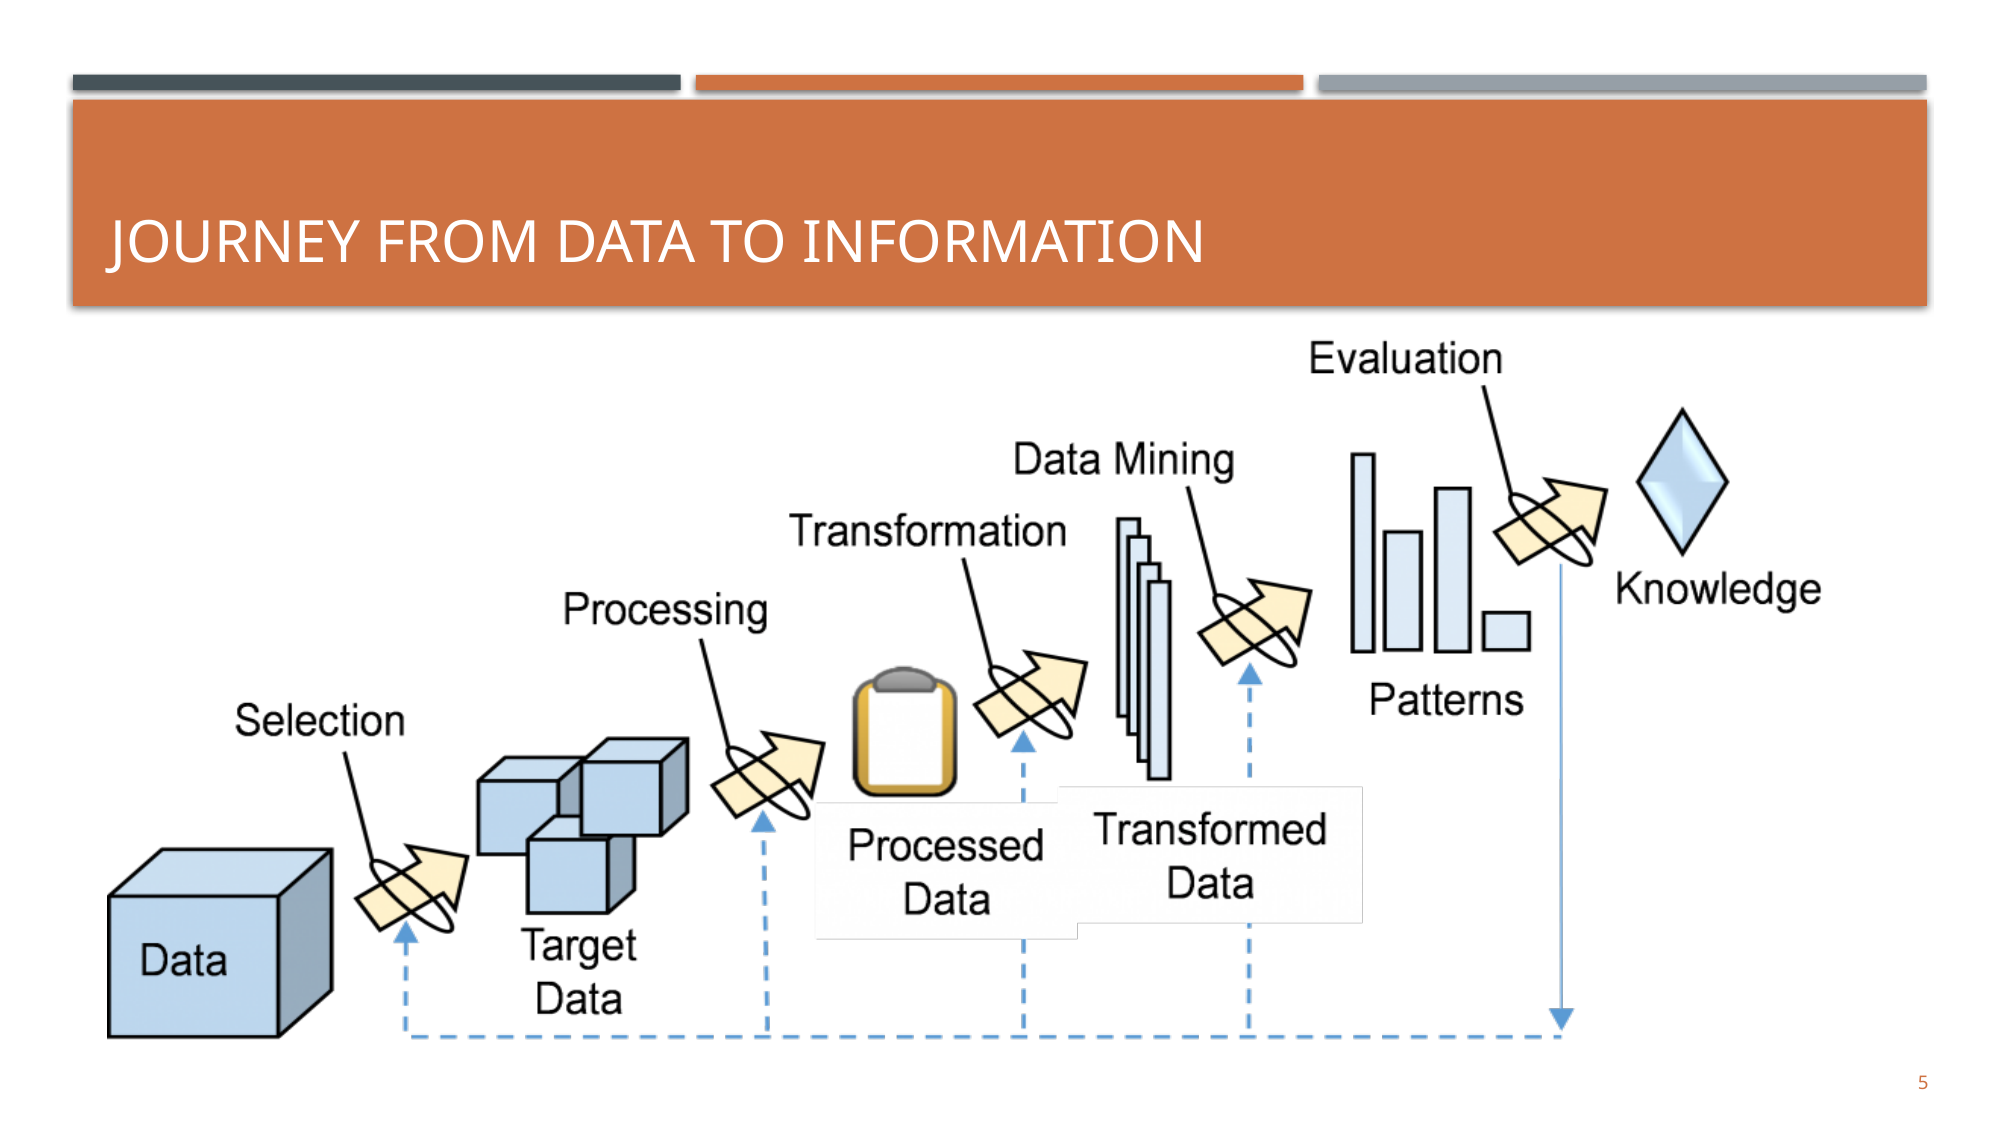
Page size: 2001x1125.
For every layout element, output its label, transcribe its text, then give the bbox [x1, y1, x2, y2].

picture [106, 315, 1928, 1055]
slide_number 5 [1770, 1053, 1944, 1114]
title Journey from Data to Information [95, 119, 1905, 282]
